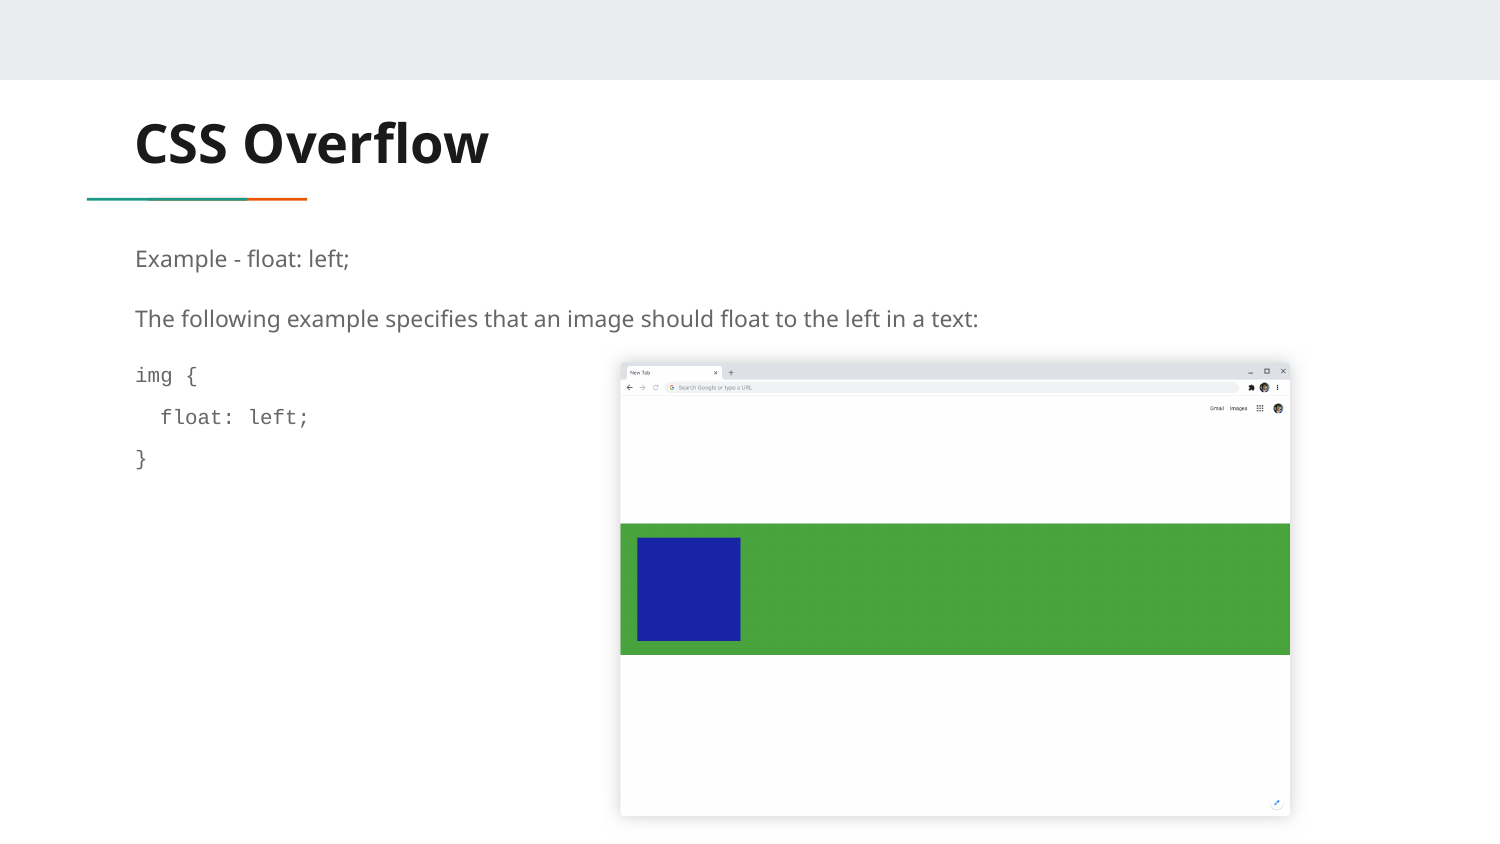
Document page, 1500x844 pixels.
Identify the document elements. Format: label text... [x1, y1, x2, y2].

title CSS Overflow [119, 94, 1381, 183]
picture [602, 344, 1308, 834]
text_box Example - float: left; The following example specifies that an image should float to the left in a text: img { float: left; } [120, 225, 1365, 485]
